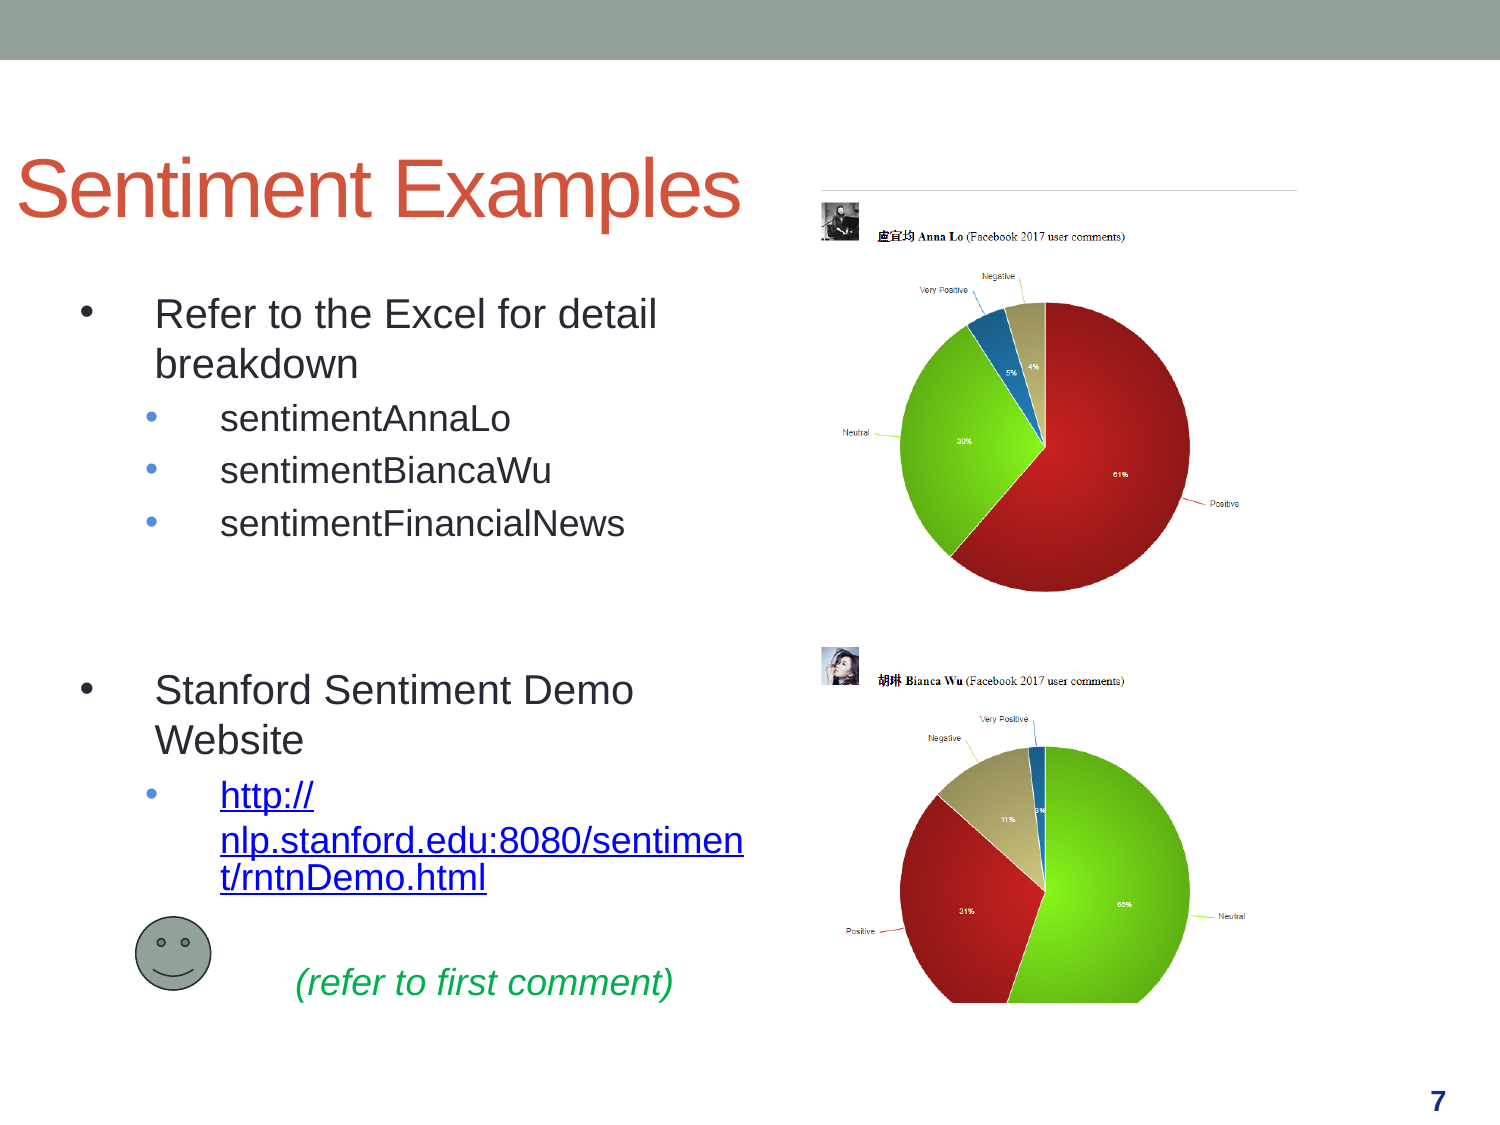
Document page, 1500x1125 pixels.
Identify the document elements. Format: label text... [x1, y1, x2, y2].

title Sentiment Examples [0, 101, 1325, 266]
picture [815, 184, 1298, 1004]
text_box Refer to the Excel for detail breakdown sentimentAnnaLo sentimentBiancaWu sentimentFinancialNews Stanford Sentiment Demo Website http://nlp.stanford.edu:8080/sentiment/rntnDemo.html (refer to first comment) [64, 278, 762, 1047]
slide_number 7 [1415, 1070, 1499, 1125]
text_box [135, 916, 211, 991]
